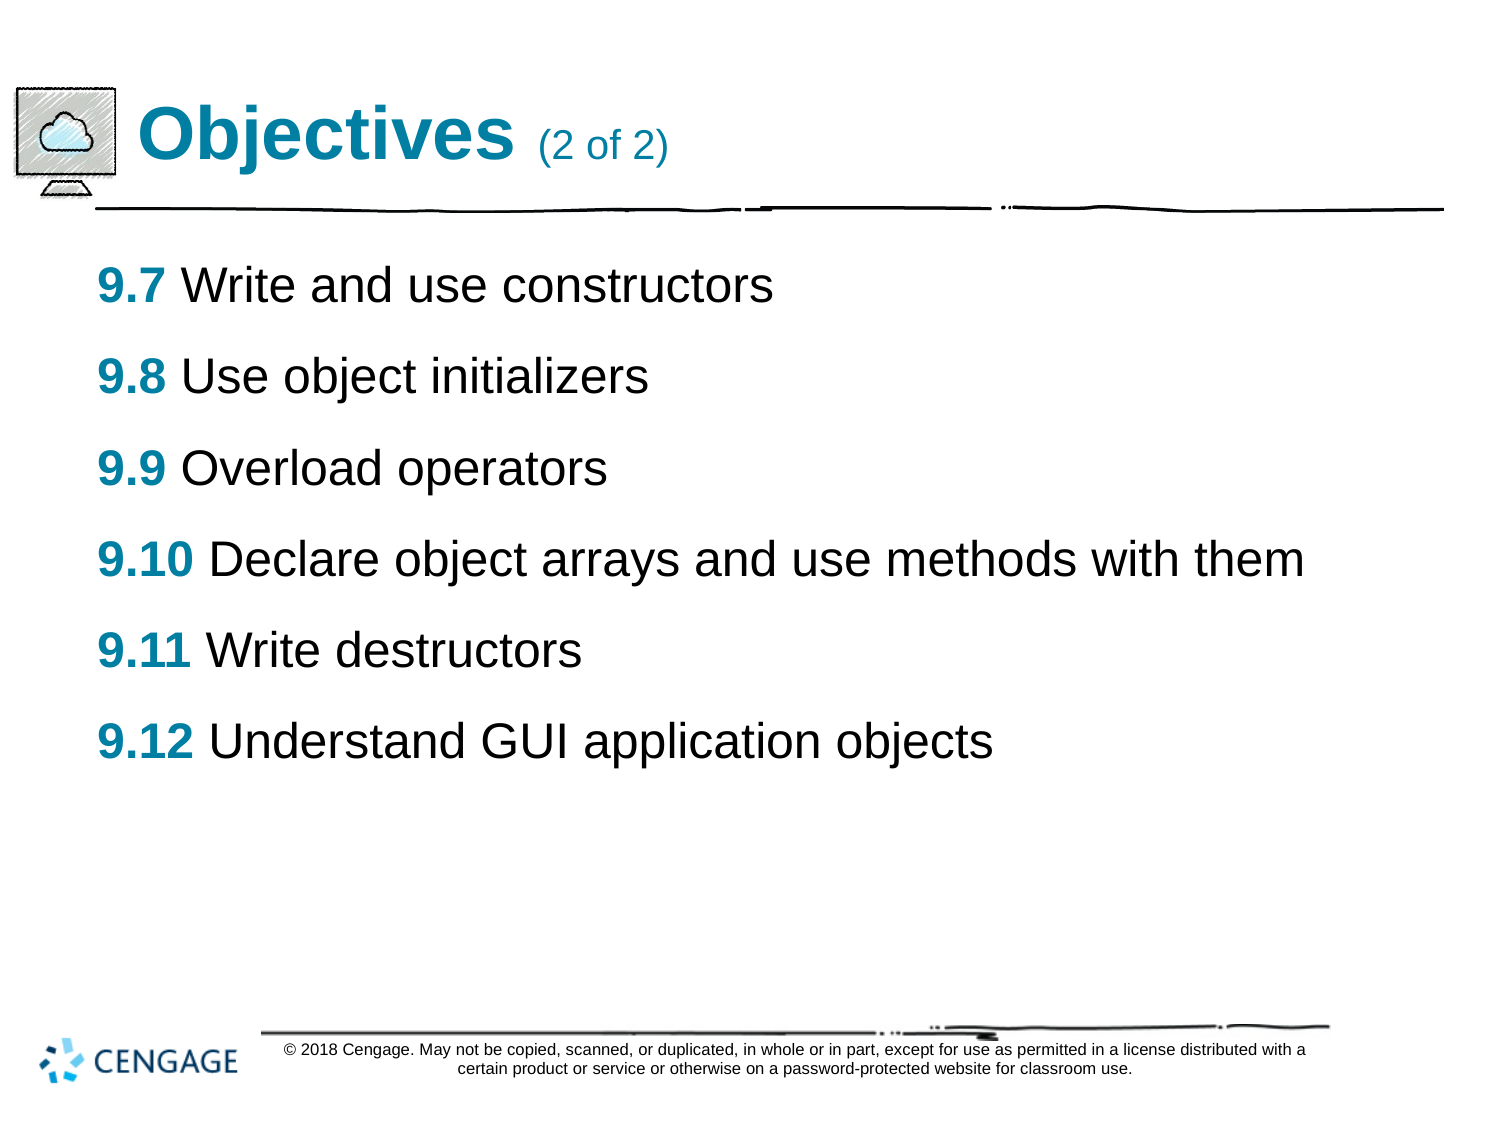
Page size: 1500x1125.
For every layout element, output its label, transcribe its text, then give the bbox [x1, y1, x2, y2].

picture [95, 205, 1444, 213]
title Objectives (2 of 2) [137, 84, 1430, 175]
list © 2018 Cengage. May not be copied, scanned, or duplicated, in whole or in part, except for use as permitted in a license distributed with a certain product or service or otherwise on a password-protected website for classroom use. [261, 1040, 1331, 1089]
list 9.7 Write and use constructors 9.8 Use object initializers 9.9 Overload operators 9.10 Declare object arrays and use methods with them 9.11 Write destructors 9.12 Understand GUI application objects [97, 252, 1441, 774]
picture [19, 1024, 250, 1096]
picture [261, 1024, 1331, 1040]
picture [13, 86, 117, 201]
